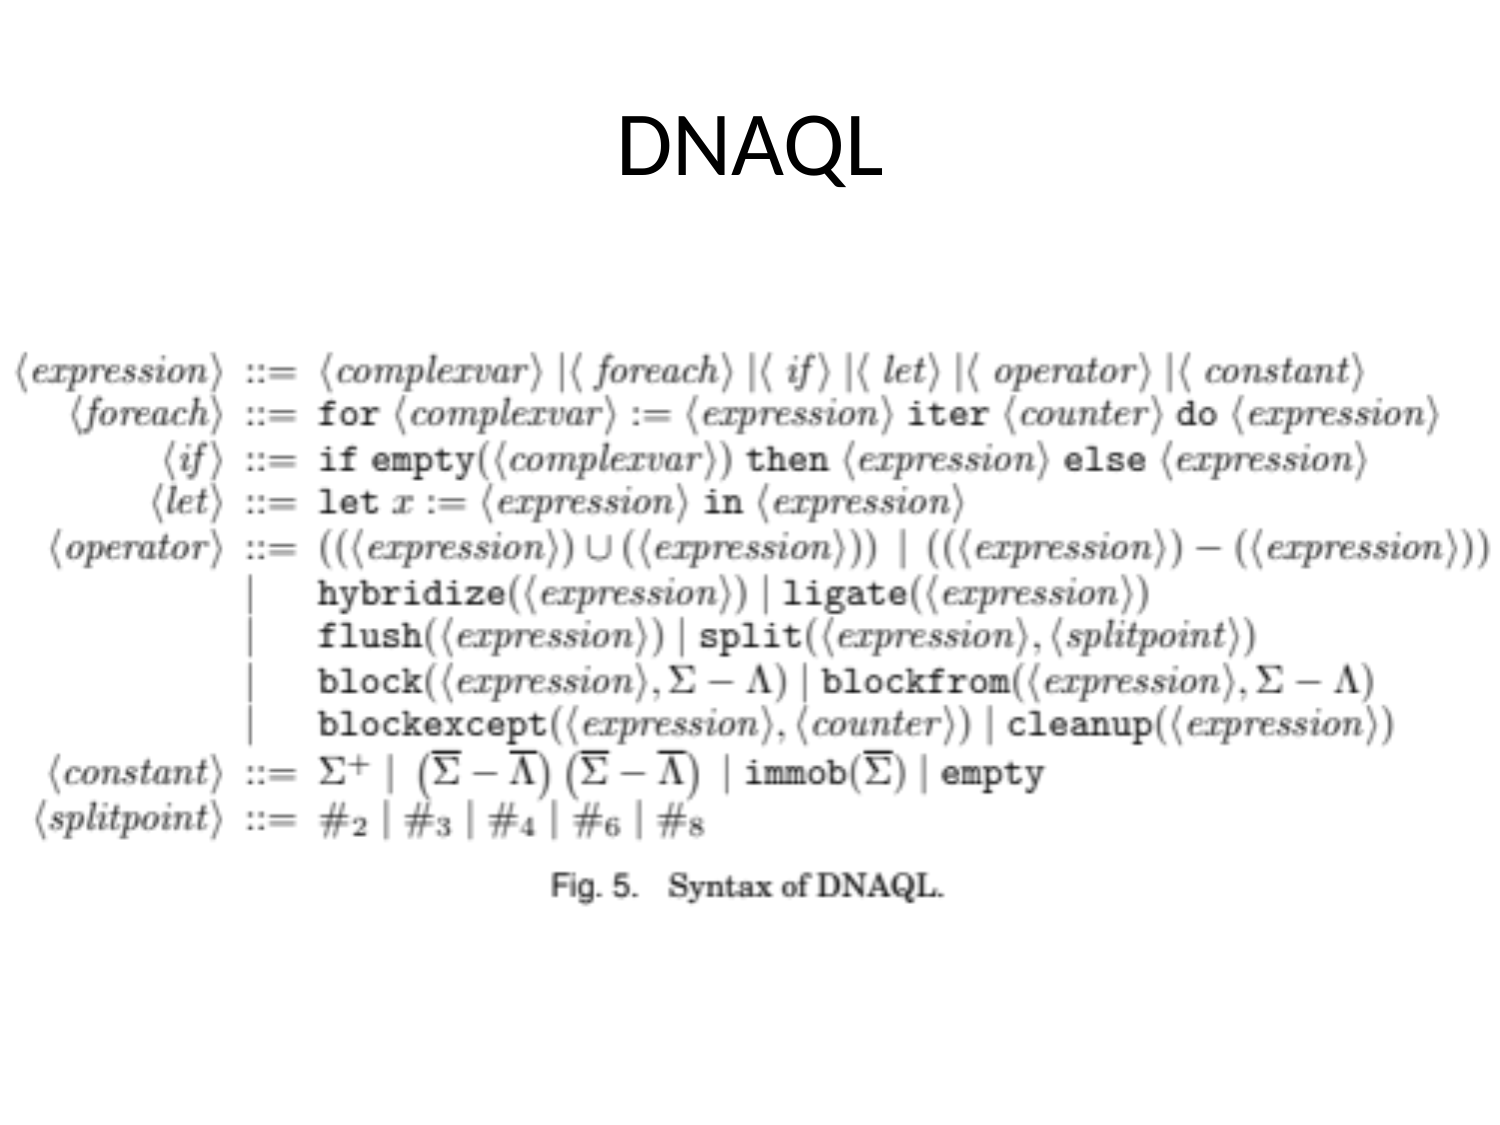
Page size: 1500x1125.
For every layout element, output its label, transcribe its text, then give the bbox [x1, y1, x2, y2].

picture [4, 335, 1500, 910]
title DNAQL [75, 45, 1425, 233]
